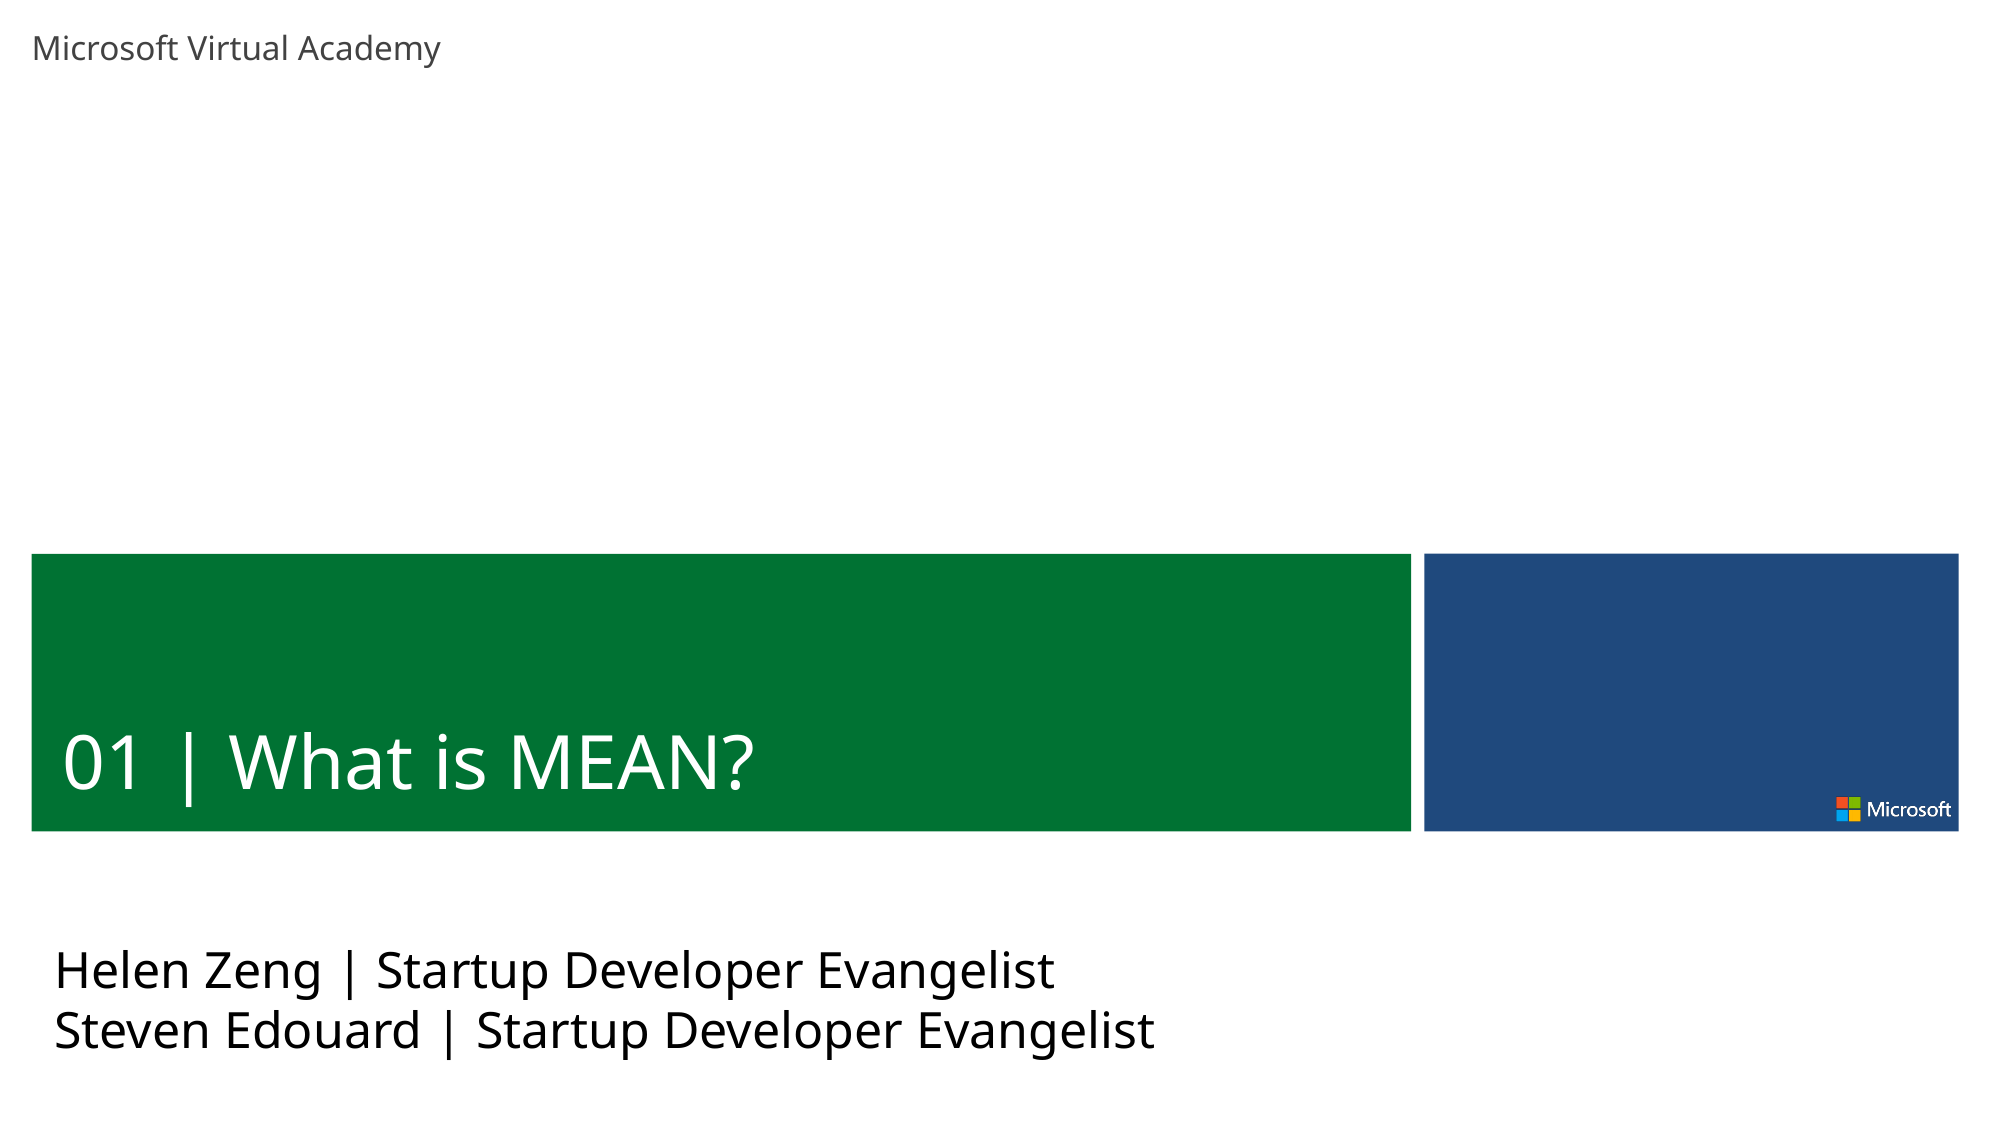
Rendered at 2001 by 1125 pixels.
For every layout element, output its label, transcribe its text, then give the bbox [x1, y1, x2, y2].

subtitle Helen Zeng | Startup Developer Evangelist Steven Edouard | Startup Developer Evangelist [31, 841, 1412, 1082]
list 01 | What is MEAN? [47, 568, 1396, 813]
picture [1834, 790, 1956, 827]
